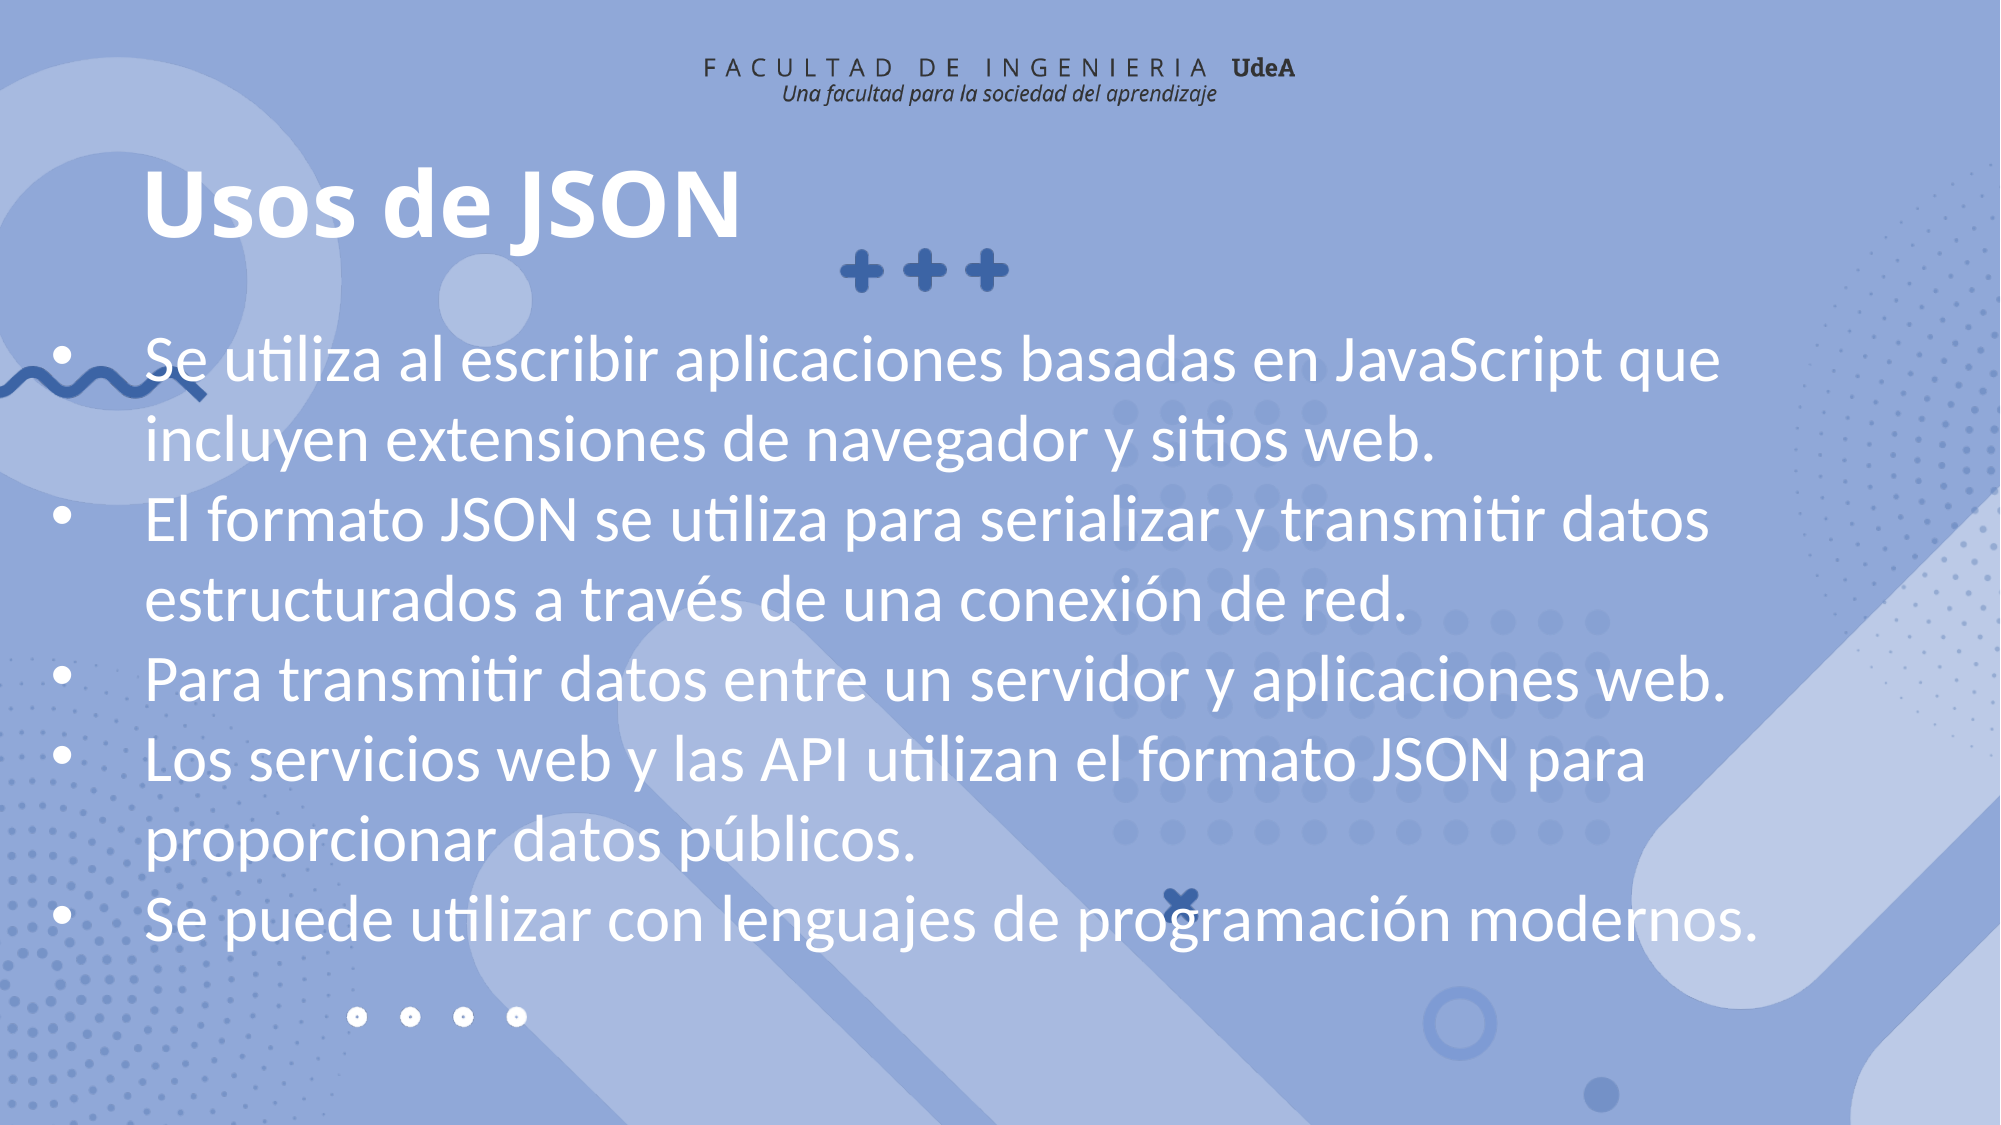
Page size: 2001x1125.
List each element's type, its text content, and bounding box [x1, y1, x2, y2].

text_box Se utiliza al escribir aplicaciones basadas en JavaScript que incluyen extensiones de navegador y sitios web. El formato JSON se utiliza para serializar y transmitir datos estructurados a través de una conexión de red. Para transmitir datos entre un servidor y aplicaciones web. Los servicios web y las API utilizan el formato JSON para proporcionar datos públicos. Se puede utilizar con lenguajes de programación modernos. [35, 307, 1908, 1052]
title Usos de JSON [125, 107, 1288, 307]
picture [0, 57, 2001, 1125]
